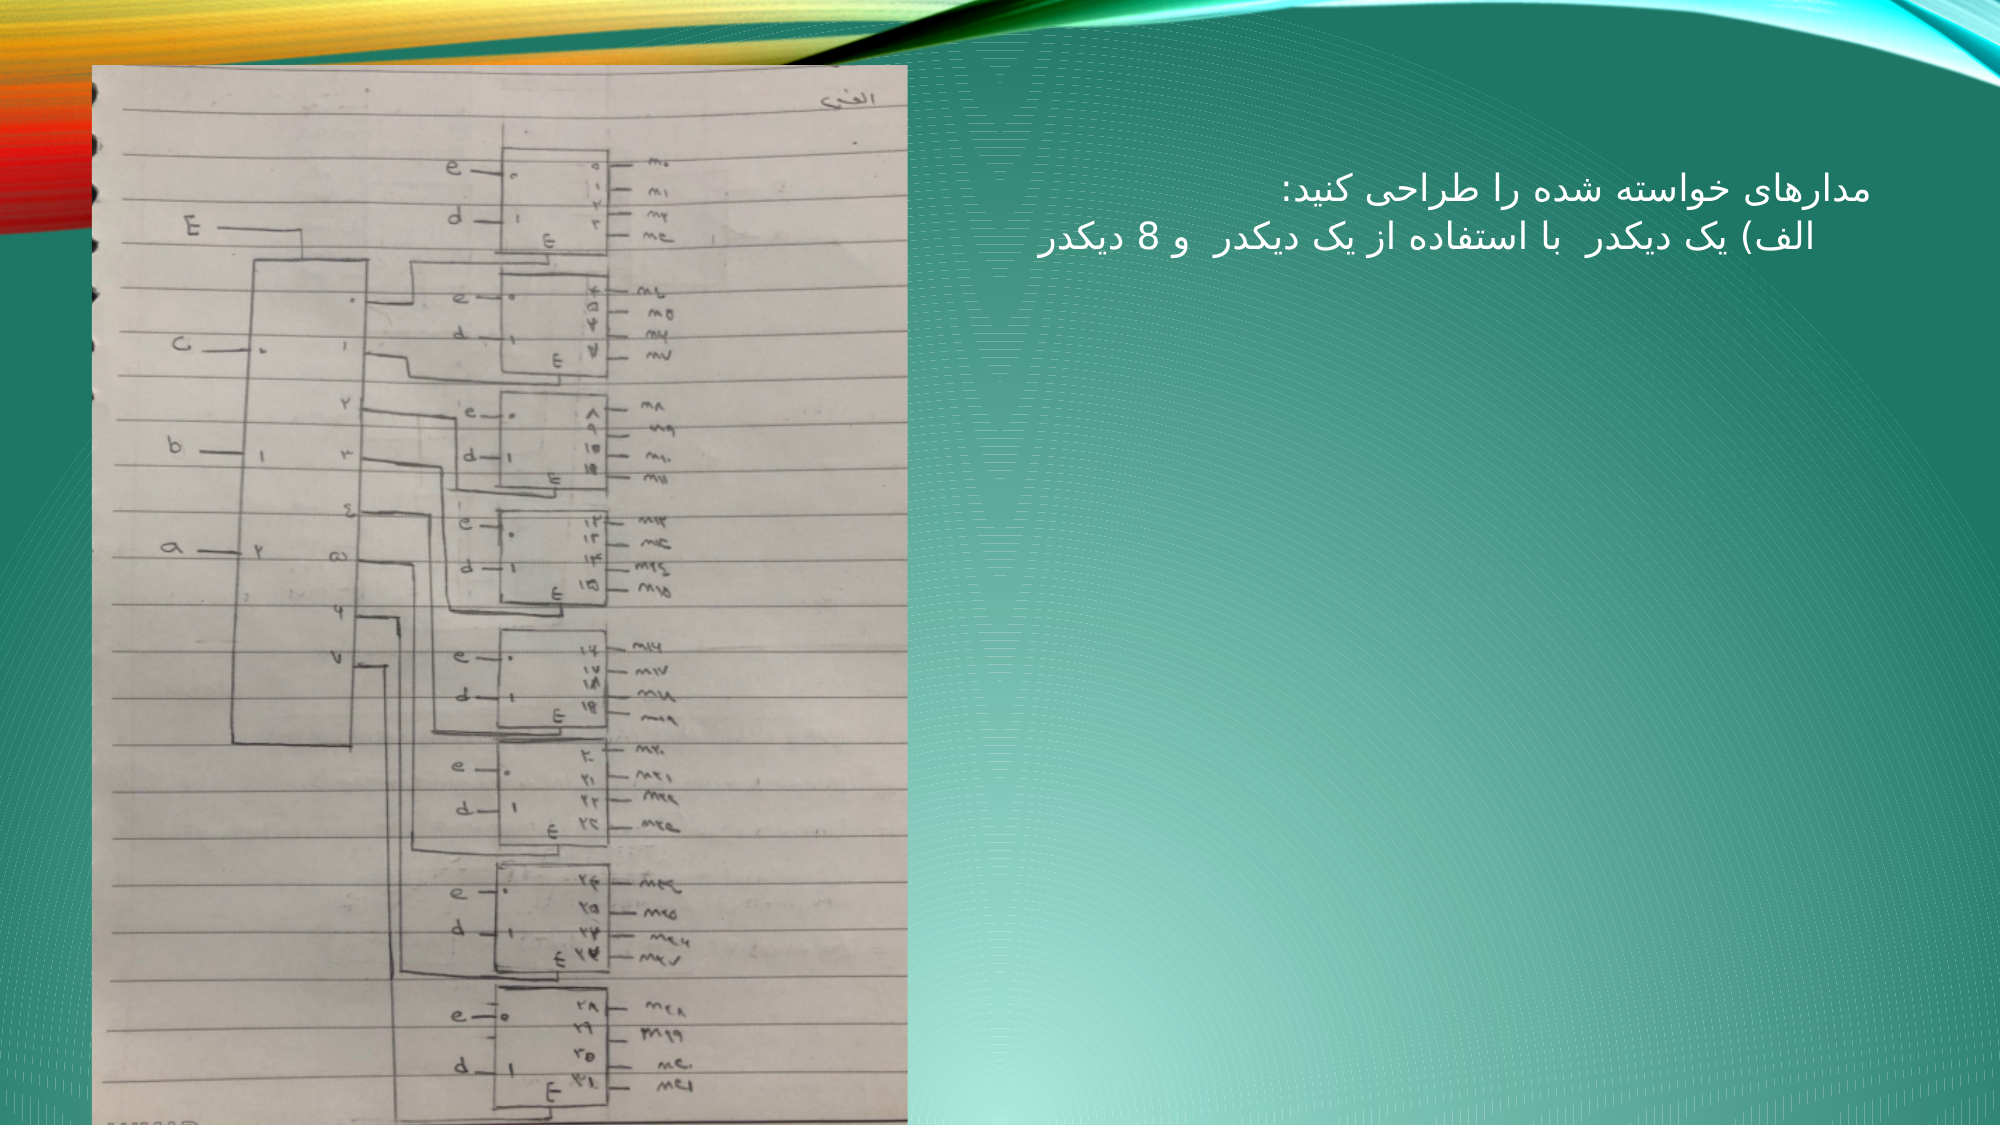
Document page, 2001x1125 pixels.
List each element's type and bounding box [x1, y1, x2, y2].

picture [0, 0, 2000, 237]
picture [1143, 224, 1153, 233]
list [91, 65, 908, 1125]
